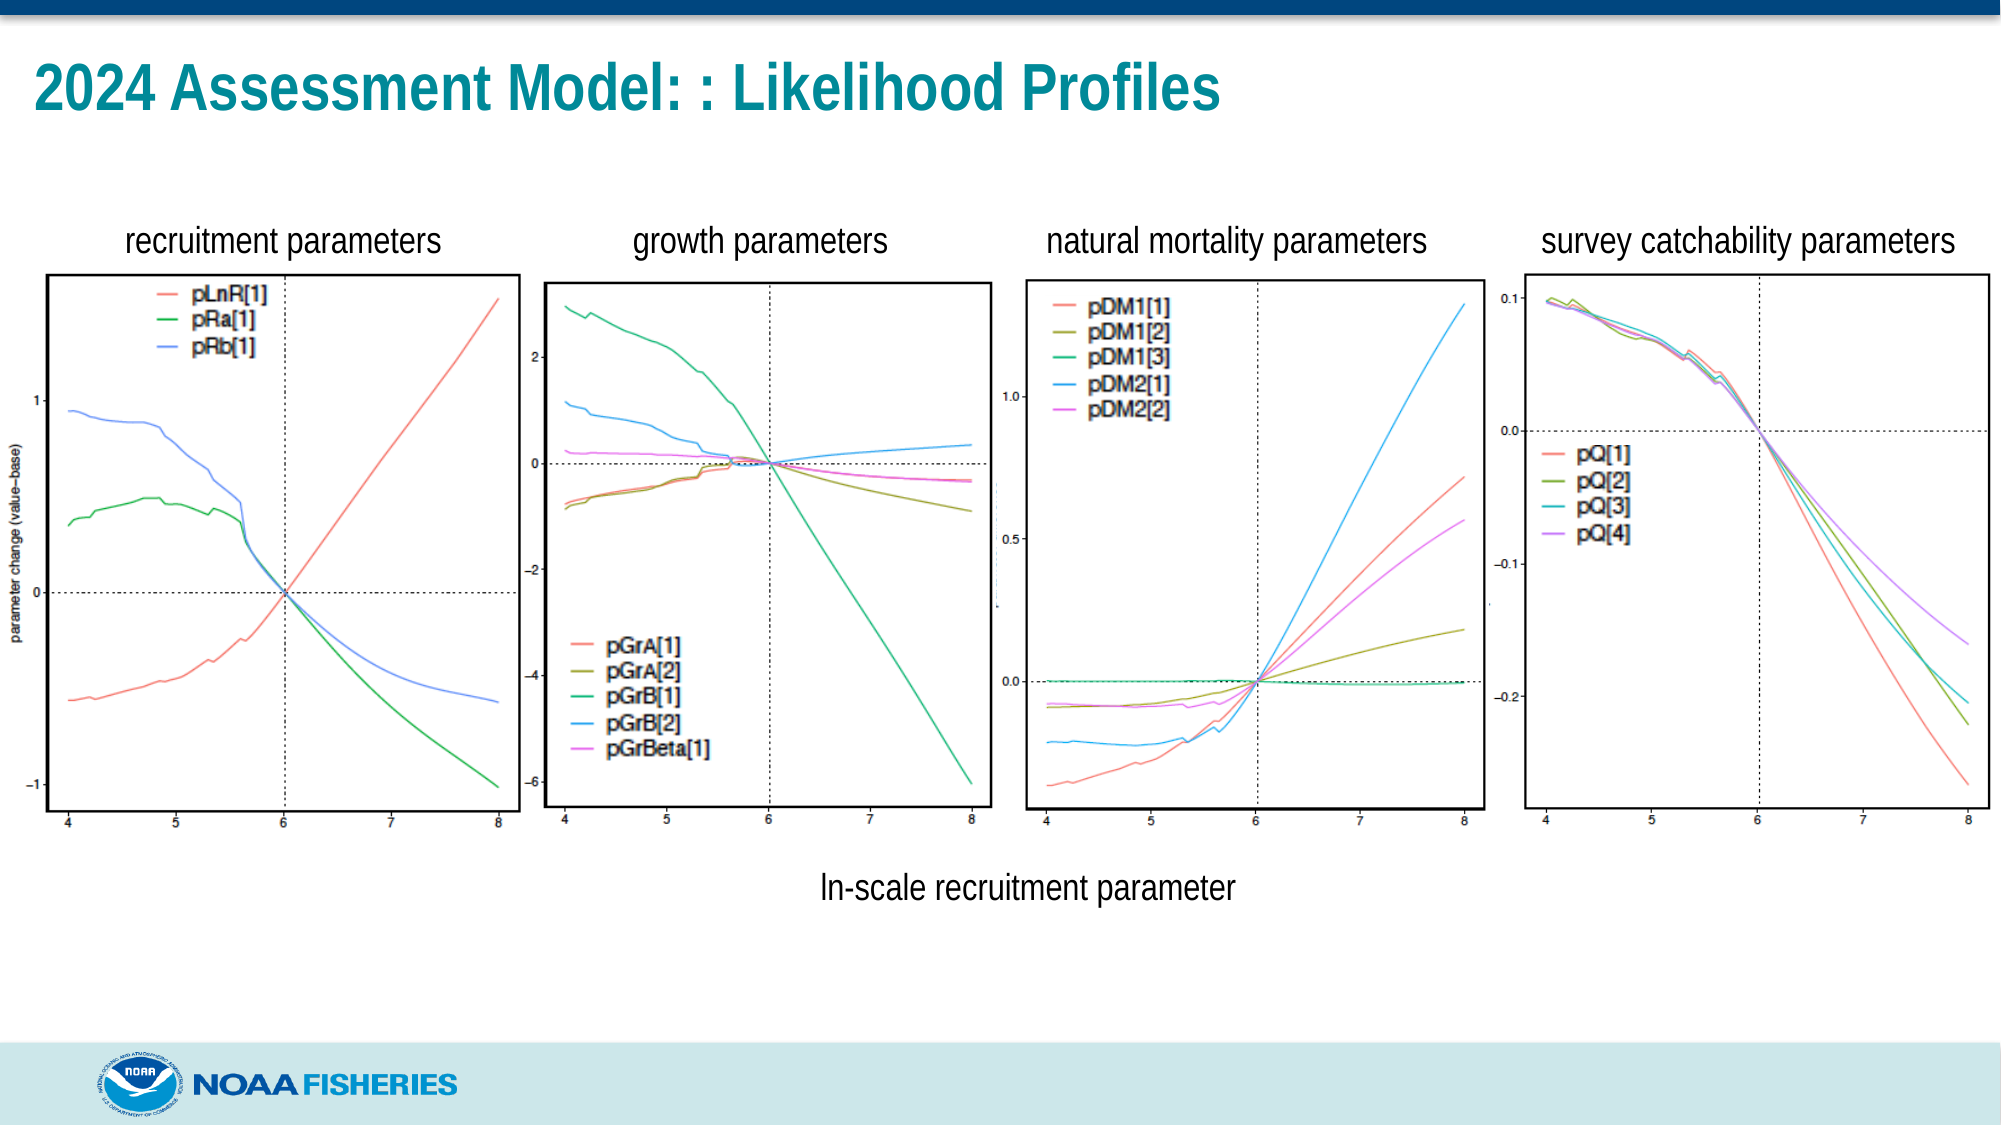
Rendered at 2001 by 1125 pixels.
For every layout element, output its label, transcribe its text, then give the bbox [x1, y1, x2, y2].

text_box recruitment parameters [110, 208, 457, 267]
text_box growth parameters [618, 208, 904, 269]
text_box natural mortality parameters [1031, 208, 1443, 269]
text_box ln-scale recruitment parameter [805, 855, 1252, 916]
picture [97, 1052, 457, 1117]
picture [0, 269, 1996, 831]
picture [446, 1078, 457, 1085]
title 2024 Assessment Model: : Likelihood Profiles [19, 36, 1287, 123]
text_box survey catchability parameters [1526, 208, 1971, 267]
